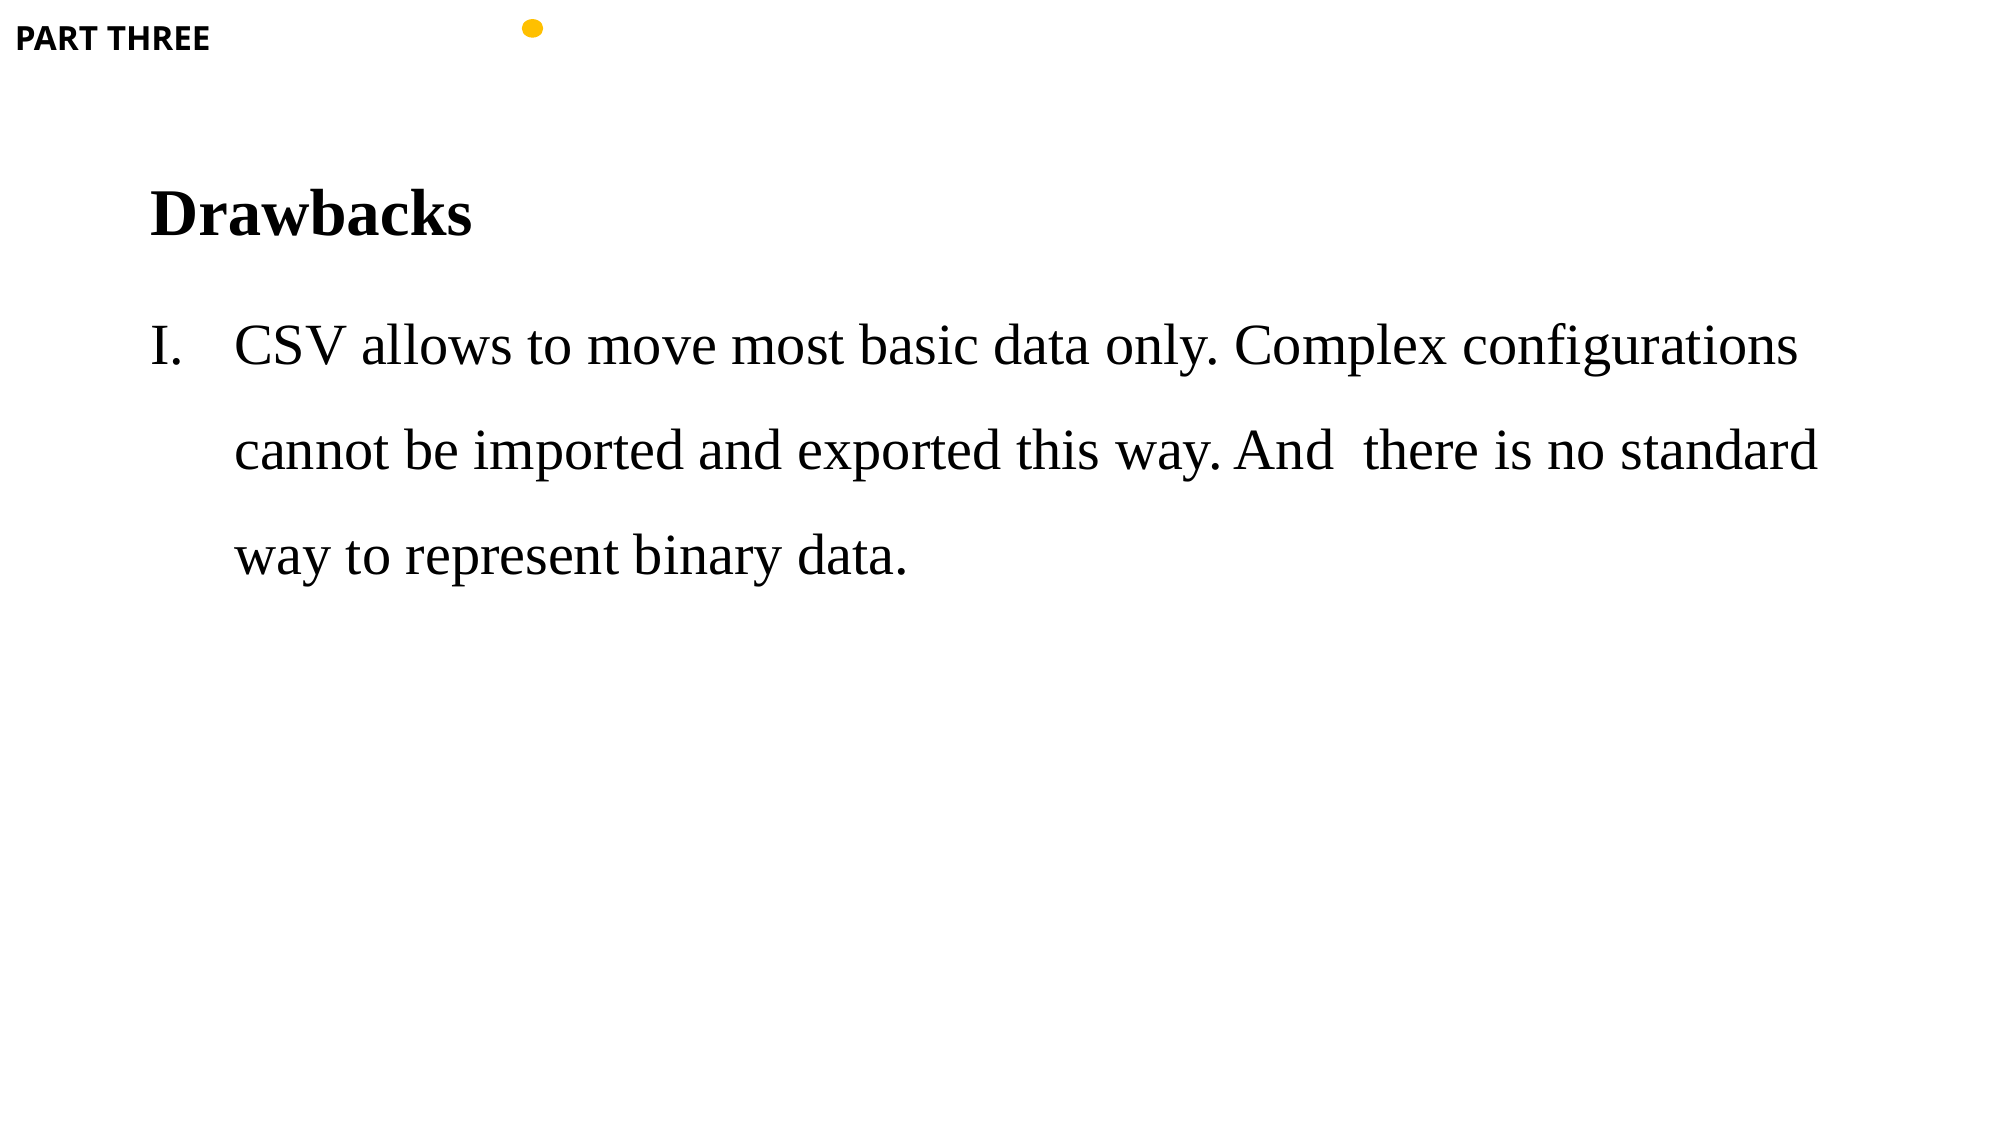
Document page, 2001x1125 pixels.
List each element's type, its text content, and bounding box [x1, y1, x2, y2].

text_box [520, 18, 545, 39]
text_box Drawbacks CSV allows to move most basic data only. Complex configurations cannot be imported and exported this way. And there is no standard way to represent binary data. [135, 170, 1865, 981]
text_box PART THREE [0, 9, 588, 100]
